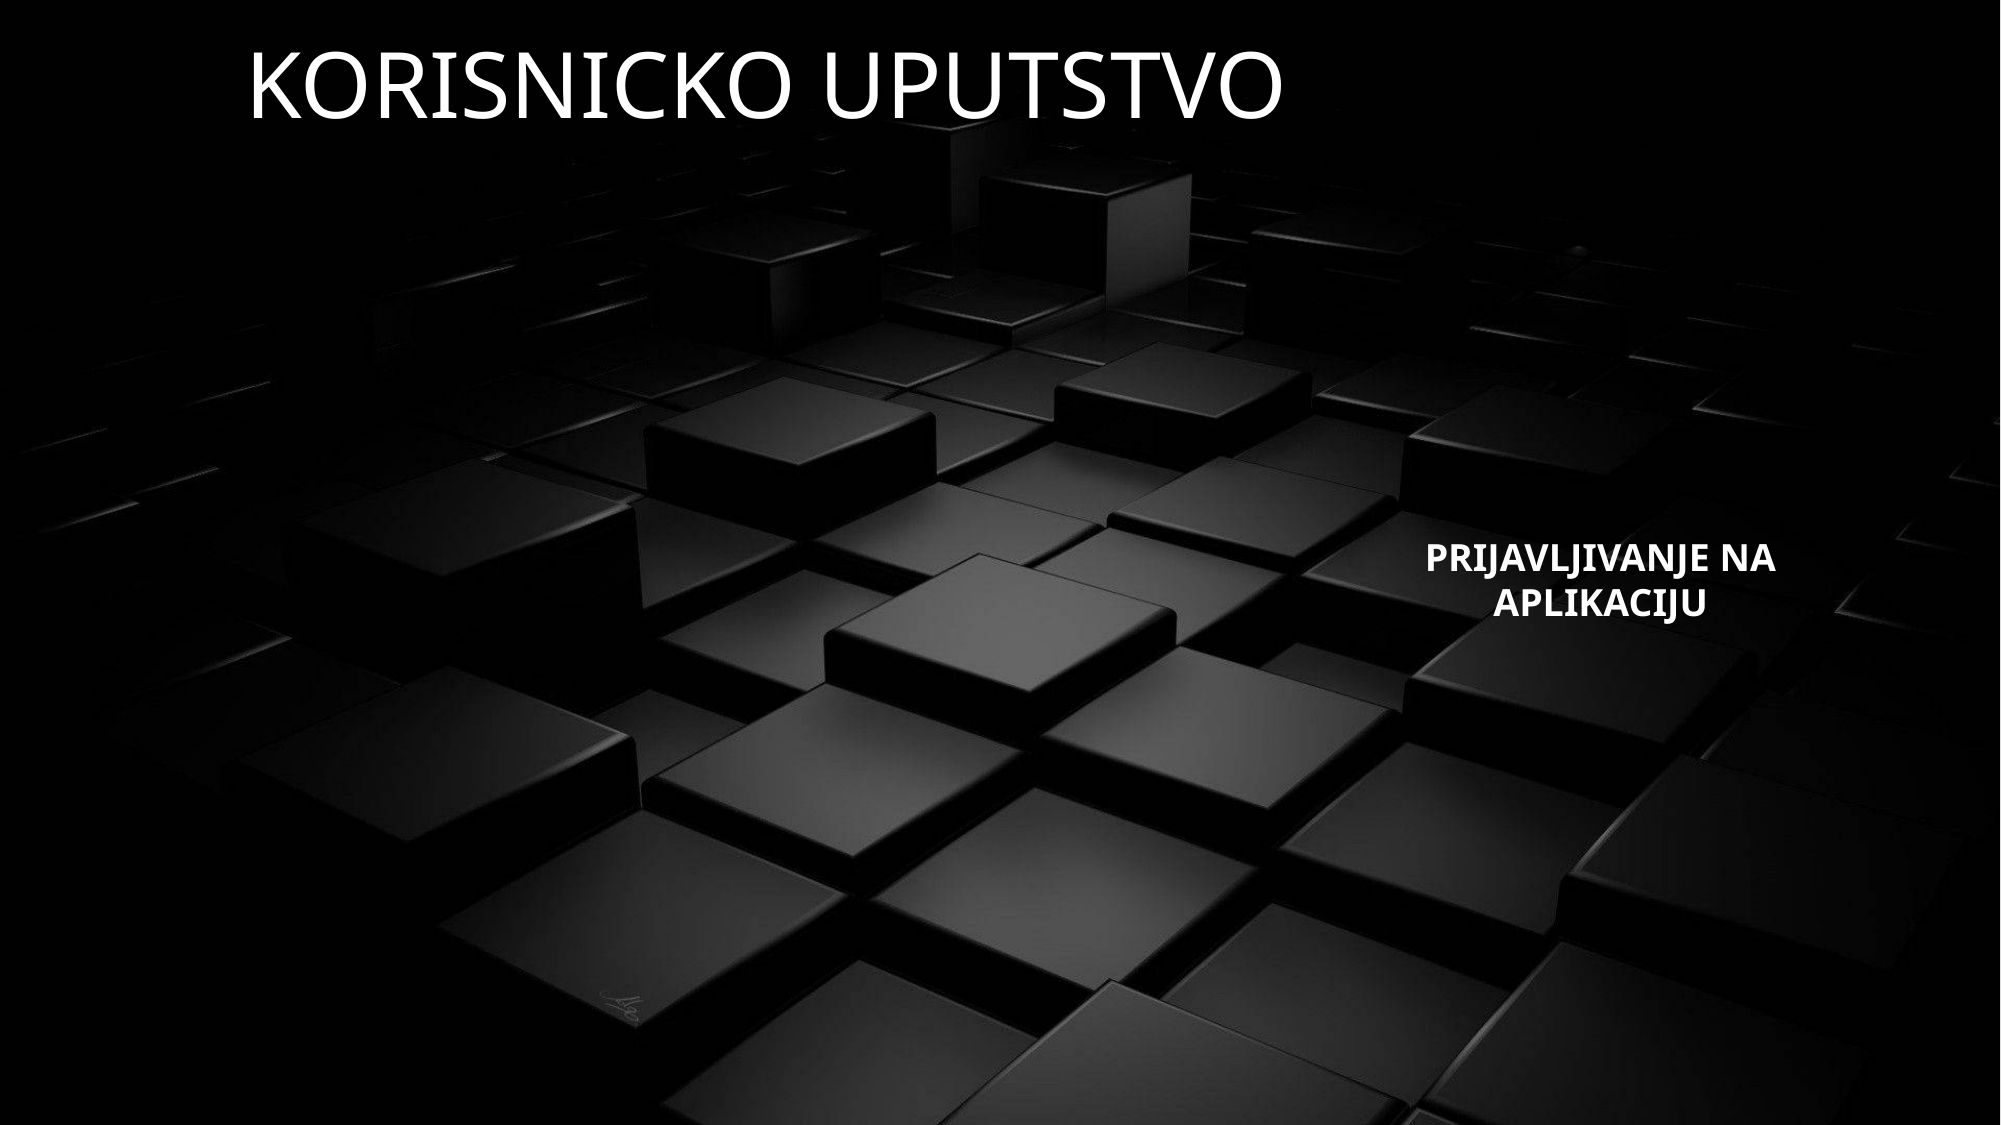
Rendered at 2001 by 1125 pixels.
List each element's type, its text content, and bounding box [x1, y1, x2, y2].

picture [0, 0, 2001, 1125]
title KORISNICKO UPUTSTVO [230, 0, 1956, 198]
text_box PRIJAVLJIVANJE NA APLIKACIJU [1409, 526, 1792, 632]
